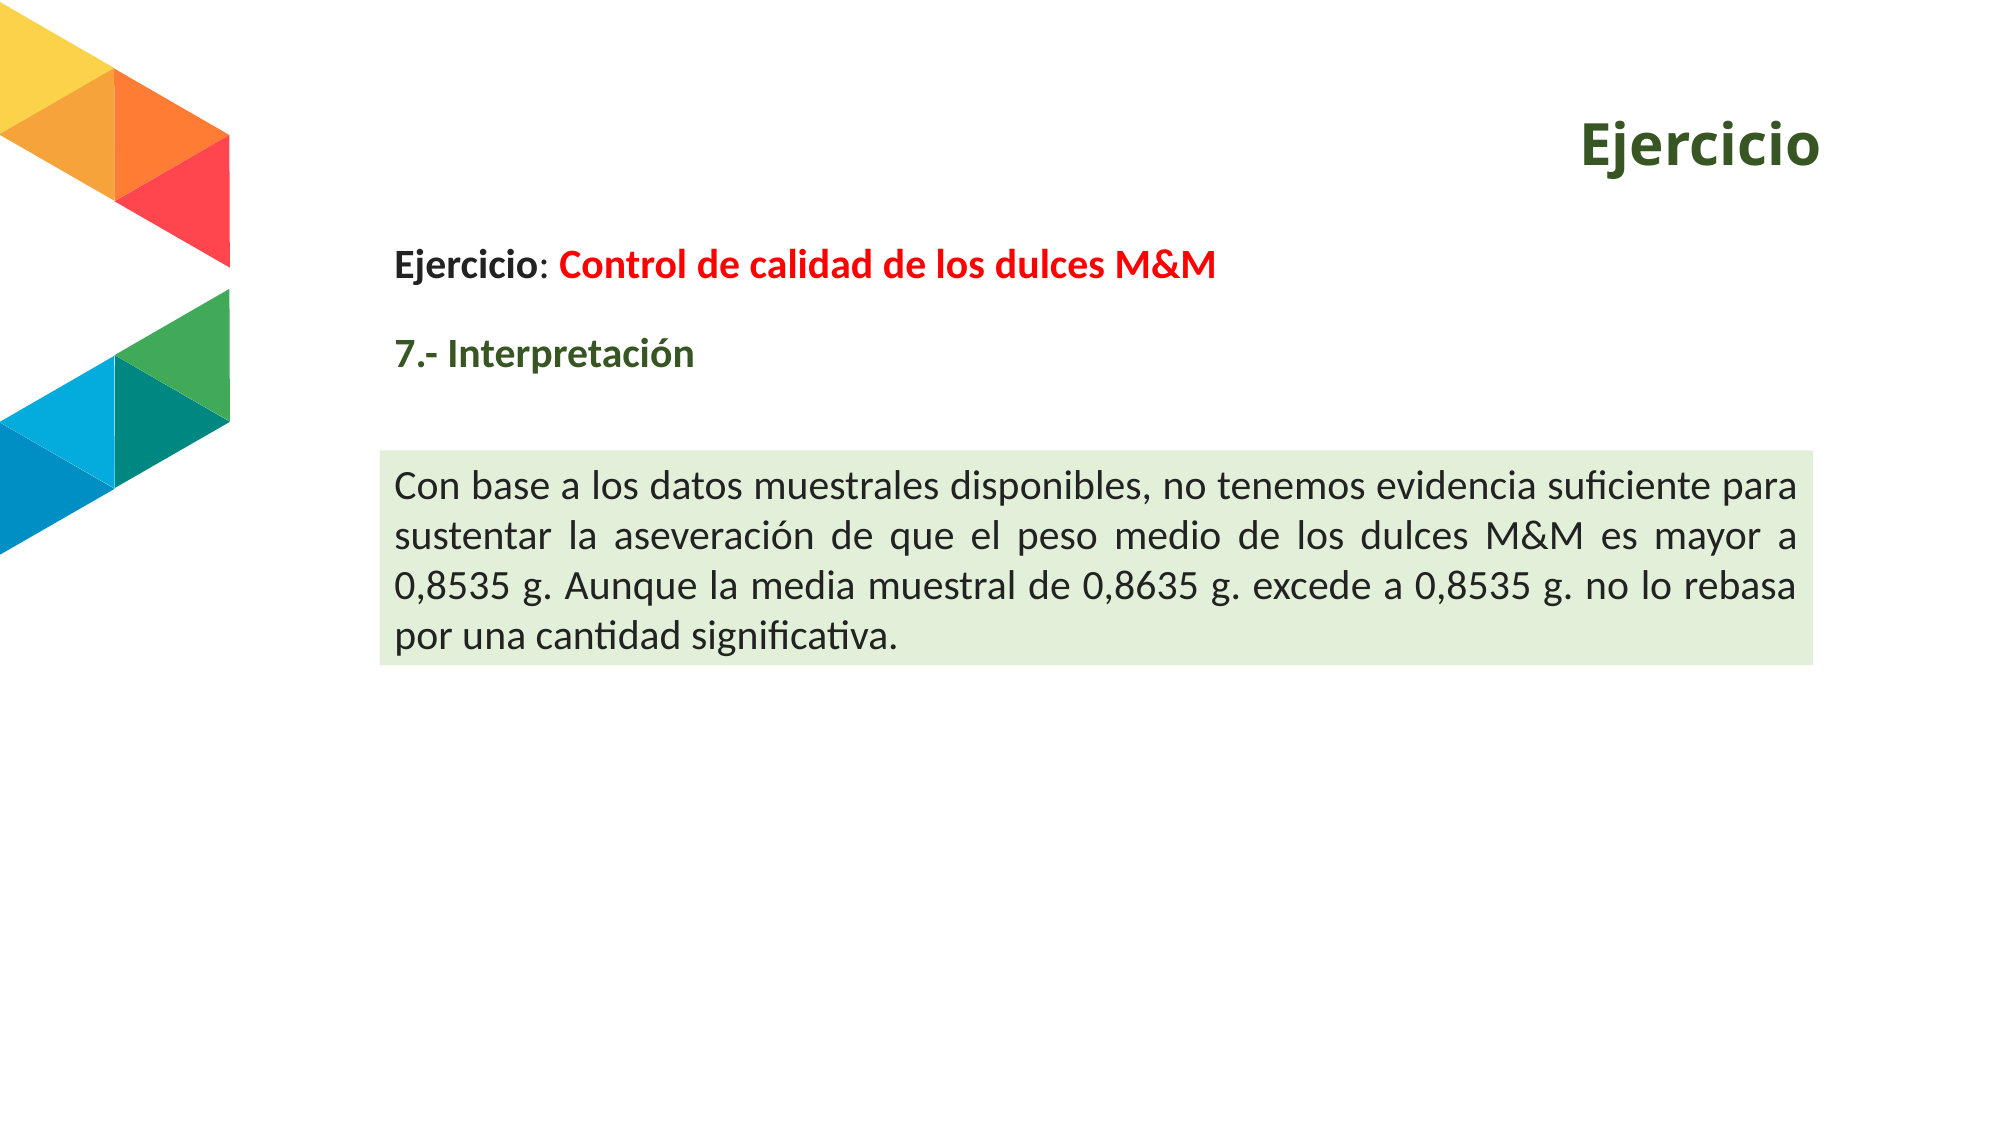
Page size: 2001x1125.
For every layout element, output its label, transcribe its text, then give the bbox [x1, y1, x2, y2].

title Ejercicio [402, 108, 1836, 206]
text_box Ejercicio: Control de calidad de los dulces M&M [379, 229, 1813, 294]
text_box 7.- Interpretación [379, 318, 1813, 384]
text_box Con base a los datos muestrales disponibles, no tenemos evidencia suficiente para sustentar la aseveración de que el peso medio de los dulces M&M es mayor a 0,8535 g. Aunque la media muestral de 0,8635 g. excede a 0,8535 g. no lo rebasa por una cantidad significativa. [379, 450, 1813, 666]
